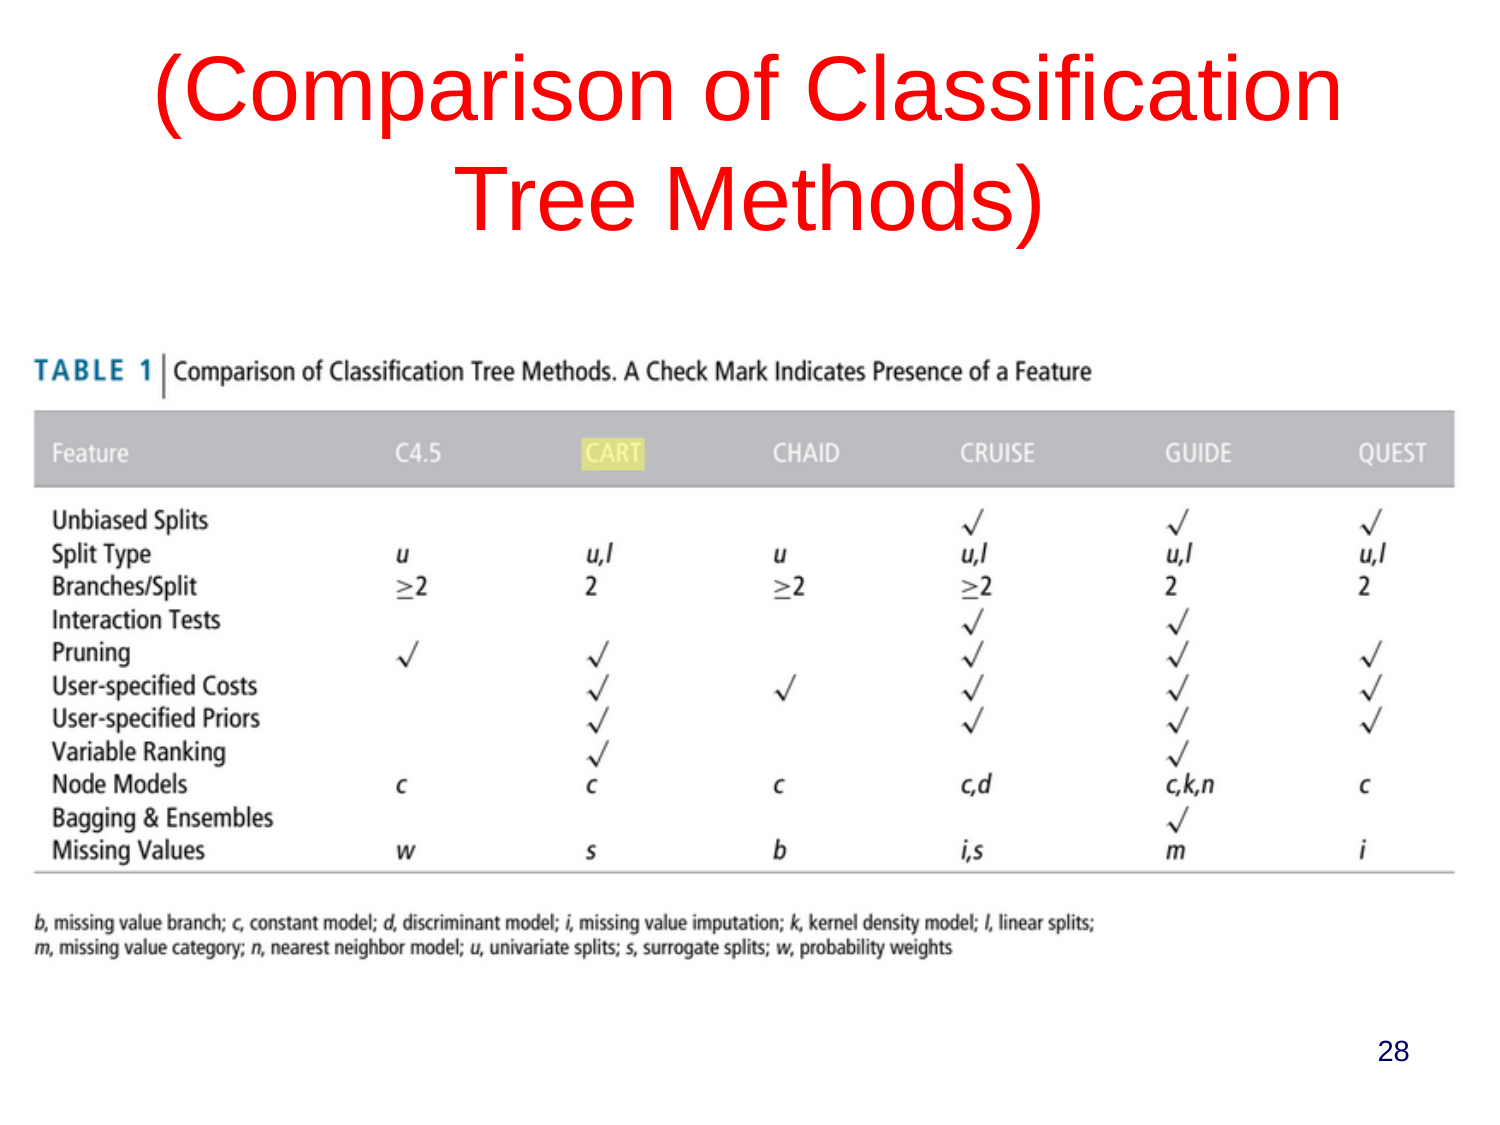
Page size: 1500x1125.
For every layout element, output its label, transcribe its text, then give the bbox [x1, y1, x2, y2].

slide_number 28 [1074, 1024, 1425, 1103]
picture [0, 337, 1470, 994]
title (Comparison of Classification Tree Methods) [75, 45, 1425, 233]
